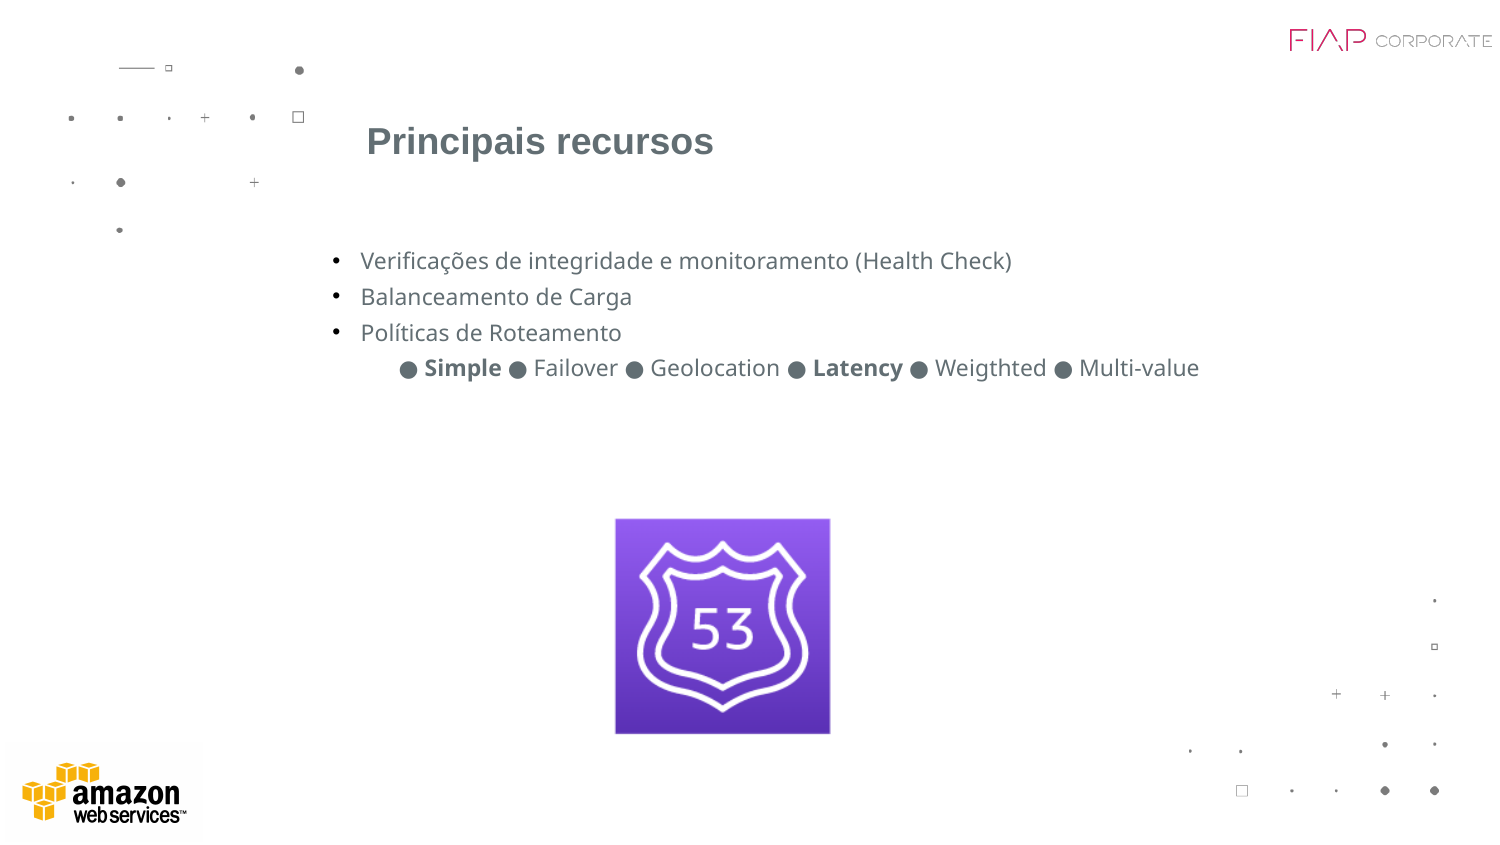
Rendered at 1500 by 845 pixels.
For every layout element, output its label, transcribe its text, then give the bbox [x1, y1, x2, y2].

text_box Verificações de integridade e monitoramento (Health Check) Balanceamento de Carga Políticas de Roteamento ● Simple ● Failover ● Geolocation ● Latency ● Weigthted ● Multi-value [317, 230, 1219, 461]
picture [4, 16, 1500, 845]
text_box Principais recursos [351, 104, 1040, 170]
